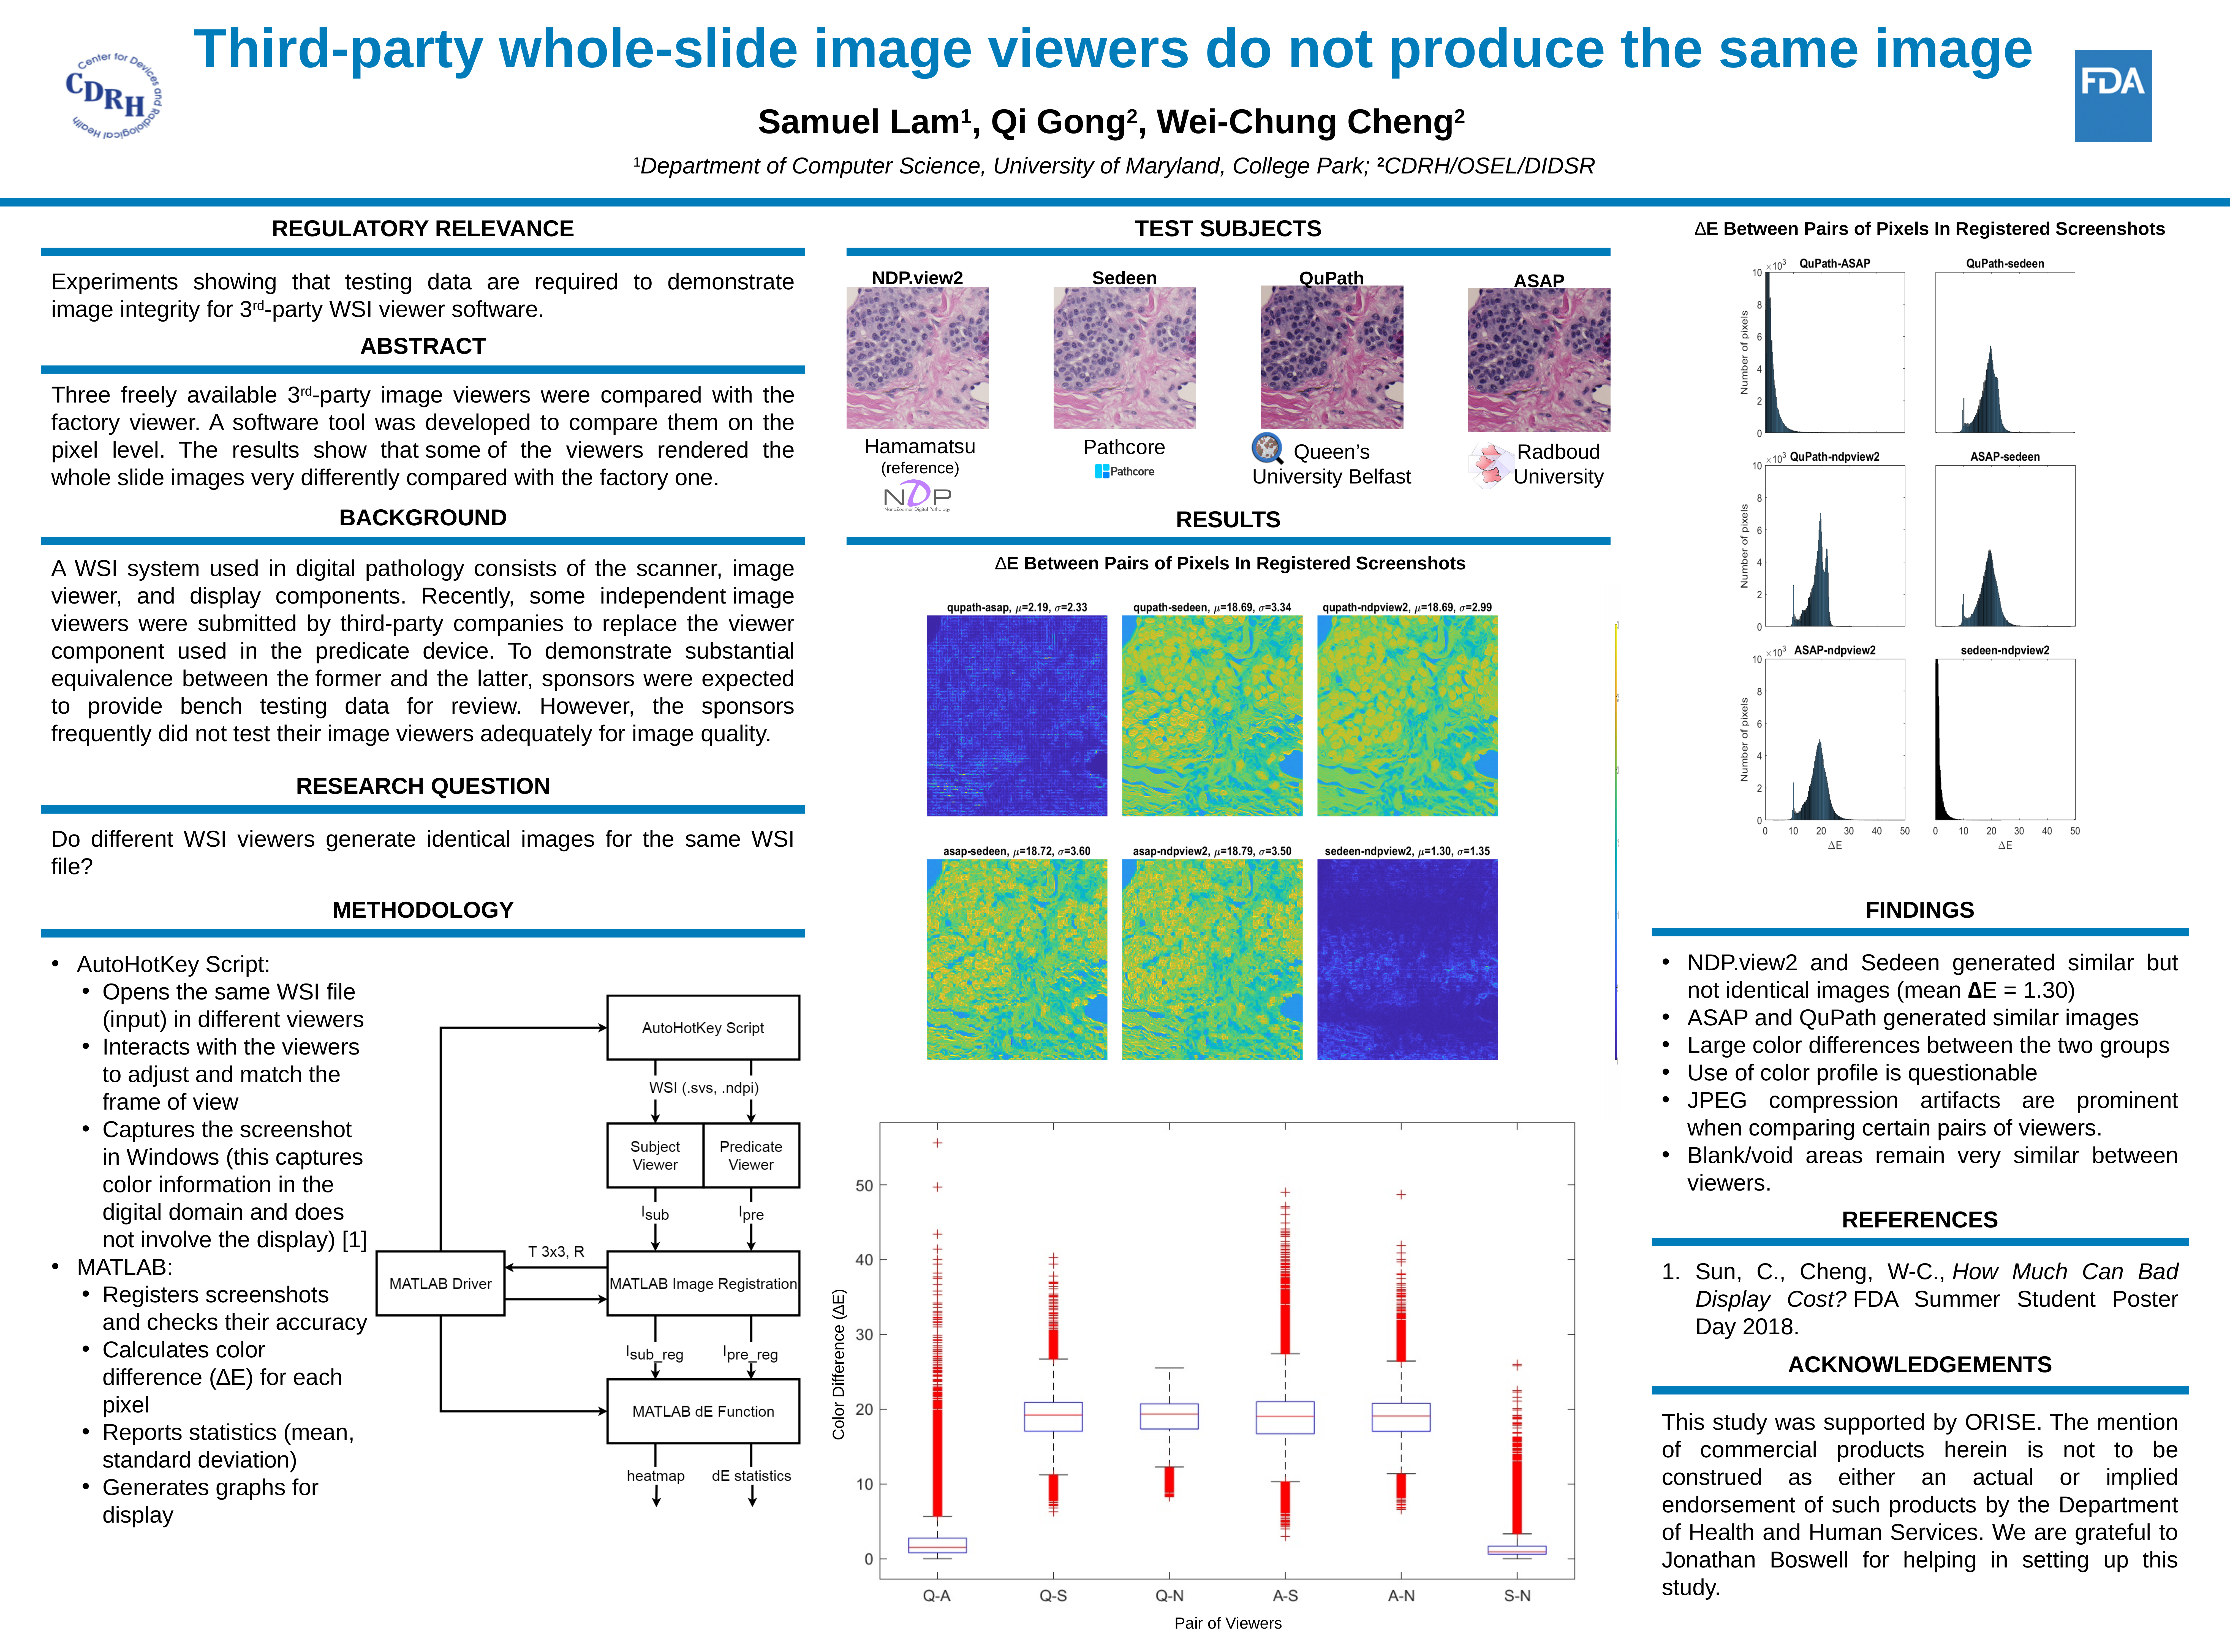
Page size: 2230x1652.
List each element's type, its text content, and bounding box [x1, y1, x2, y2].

text_box Three freely available 3rd-party image viewers were compared with the factory viewer. A software tool was developed to compare them on the pixel level. The results show that some of the viewers rendered the whole slide images very differently compared with the factory one. [41, 369, 805, 495]
text_box Sun, C., Cheng, W-C., How Much Can Bad Display Cost? FDA Summer Student Poster Day 2018. [1652, 1247, 2189, 1349]
text_box Color Difference (∆E) [826, 1270, 849, 1459]
text_box RESULTS [846, 495, 1611, 536]
text_box ∆E Between Pairs of Pixels In Registered Screenshots [1631, 206, 2230, 249]
text_box [41, 805, 806, 814]
text_box NDP.view2 and Sedeen generated similar but not identical images (mean ∆E = 1.30) ASAP and QuPath generated similar images Large color differences between the two groups Use of color profile is questionable JPEG compression artifacts are prominent when comparing certain pairs of viewers. Blank/void areas remain very similar between viewers. [1652, 938, 2189, 1197]
picture [65, 53, 162, 139]
text_box AutoHotKey Script: Opens the same WSI file (input) in different viewers Interacts with the viewers to adjust and match the frame of view Captures the screenshot in Windows (this captures color information in the digital domain and does not involve the display) [1] MATLAB: Registers screenshots and checks their accuracy Calculates color difference (∆E) for each pixel Reports statistics (mean, standard deviation) Generates graphs for display [41, 939, 380, 1537]
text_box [846, 266, 989, 512]
text_box [846, 247, 1611, 257]
text_box Experiments showing that testing data are required to demonstrate image integrity for 3rd-party WSI viewer software. [41, 257, 805, 324]
picture [846, 583, 1623, 1614]
text_box [1651, 1386, 2189, 1395]
text_box Pair of Viewers [1162, 1616, 1295, 1634]
text_box [1651, 1237, 2189, 1247]
text_box [41, 247, 806, 257]
text_box Queen’s University Belfast [1249, 434, 1415, 498]
text_box This study was supported by ORISE. The mention of commercial products herein is not to be construed as either an actual or implied endorsement of such products by the Department of Health and Human Services. We are grateful to Jonathan Boswell for helping in setting up this study. [1652, 1397, 2189, 1610]
text_box Radboud University [1507, 491, 1611, 498]
text_box [41, 365, 806, 374]
text_box ∆E Between Pairs of Pixels In Registered Screenshots [849, 541, 1613, 583]
text_box RESEARCH QUESTION [41, 764, 805, 805]
text_box REGULATORY RELEVANCE [41, 206, 805, 247]
text_box METHODOLOGY [41, 889, 805, 929]
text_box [1249, 266, 1404, 466]
picture [371, 991, 806, 1516]
text_box Do different WSI viewers generate identical images for the same WSI file? [41, 814, 805, 889]
text_box FINDINGS [1652, 888, 2189, 927]
text_box TEST SUBJECTS [846, 206, 1611, 247]
picture [1707, 240, 2133, 885]
text_box [1651, 927, 2189, 937]
text_box [0, 198, 2230, 207]
text_box [41, 929, 806, 938]
text_box ABSTRACT [41, 324, 805, 365]
text_box ACKNOWLEDGEMENTS [1652, 1349, 2189, 1384]
picture [2075, 50, 2152, 143]
text_box [41, 536, 806, 546]
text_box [1054, 266, 1196, 480]
text_box A WSI system used in digital pathology consists of the scanner, image viewer, and display components. Recently, some independent image viewers were submitted by third-party companies to replace the viewer component used in the predicate device. To demonstrate substantial equivalence between the former and the latter, sponsors were expected to provide bench testing data for review. However, the sponsors frequently did not test their image viewers adequately for image quality. [41, 543, 805, 756]
text_box REFERENCES [1652, 1197, 2189, 1237]
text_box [1468, 269, 1611, 489]
text_box BACKGROUND [41, 495, 805, 536]
text_box Third-party whole-slide image viewers do not produce the same image Samuel Lam1, Qi Gong2, Wei-Chung Cheng2 1Department of Computer Science, University of Maryland, College Park; 2CDRH/OSEL/DIDSR [0, 0, 2229, 191]
text_box [846, 536, 1611, 546]
